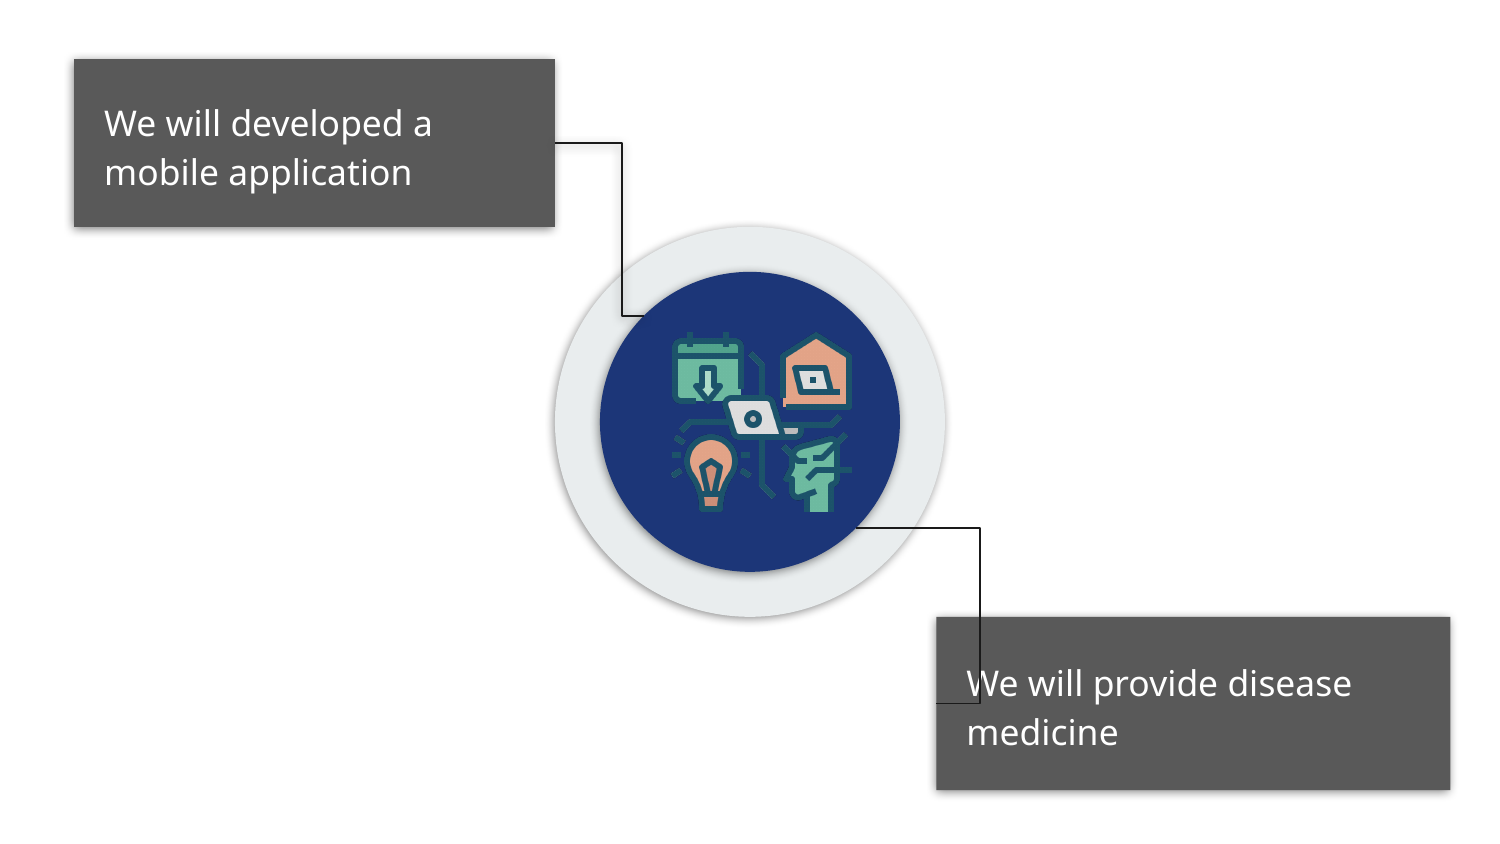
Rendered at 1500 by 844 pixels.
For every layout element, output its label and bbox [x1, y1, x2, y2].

text_box [649, 226, 945, 526]
text_box [73, 58, 645, 317]
picture [666, 326, 859, 518]
text_box [855, 527, 1451, 791]
text_box [554, 325, 850, 617]
text_box [599, 271, 900, 572]
